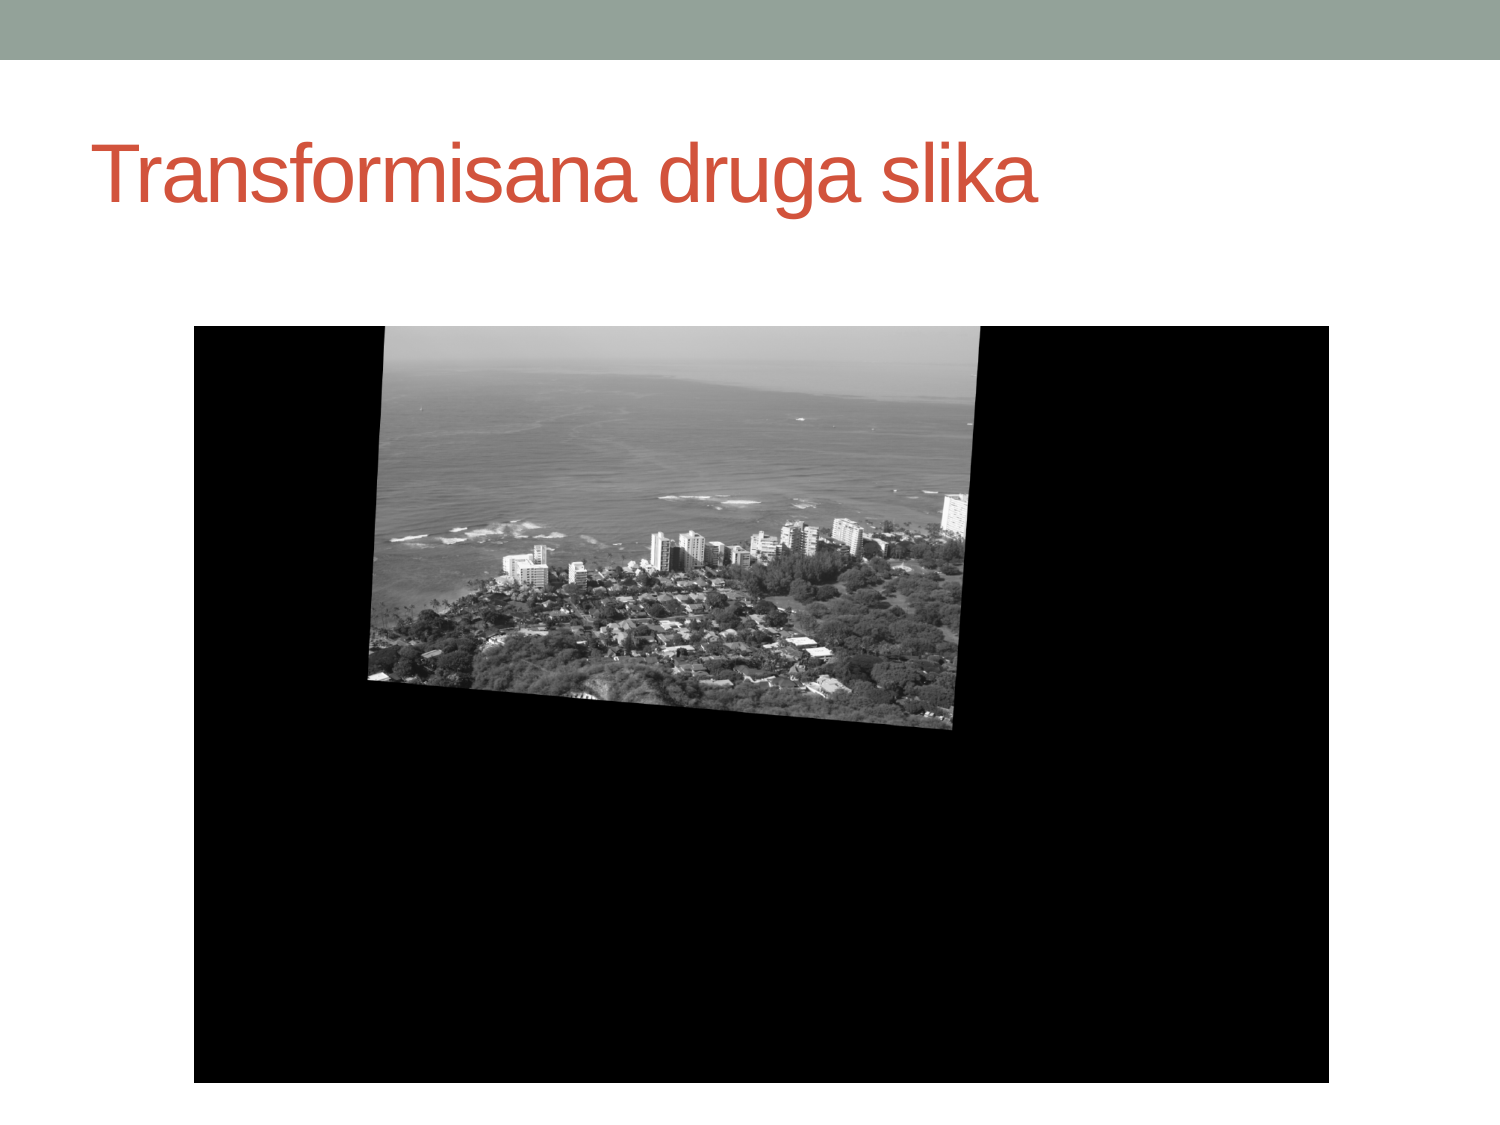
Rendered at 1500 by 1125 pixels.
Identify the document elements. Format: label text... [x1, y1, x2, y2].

picture [194, 326, 1329, 1083]
title Transformisana druga slika [75, 87, 1425, 250]
